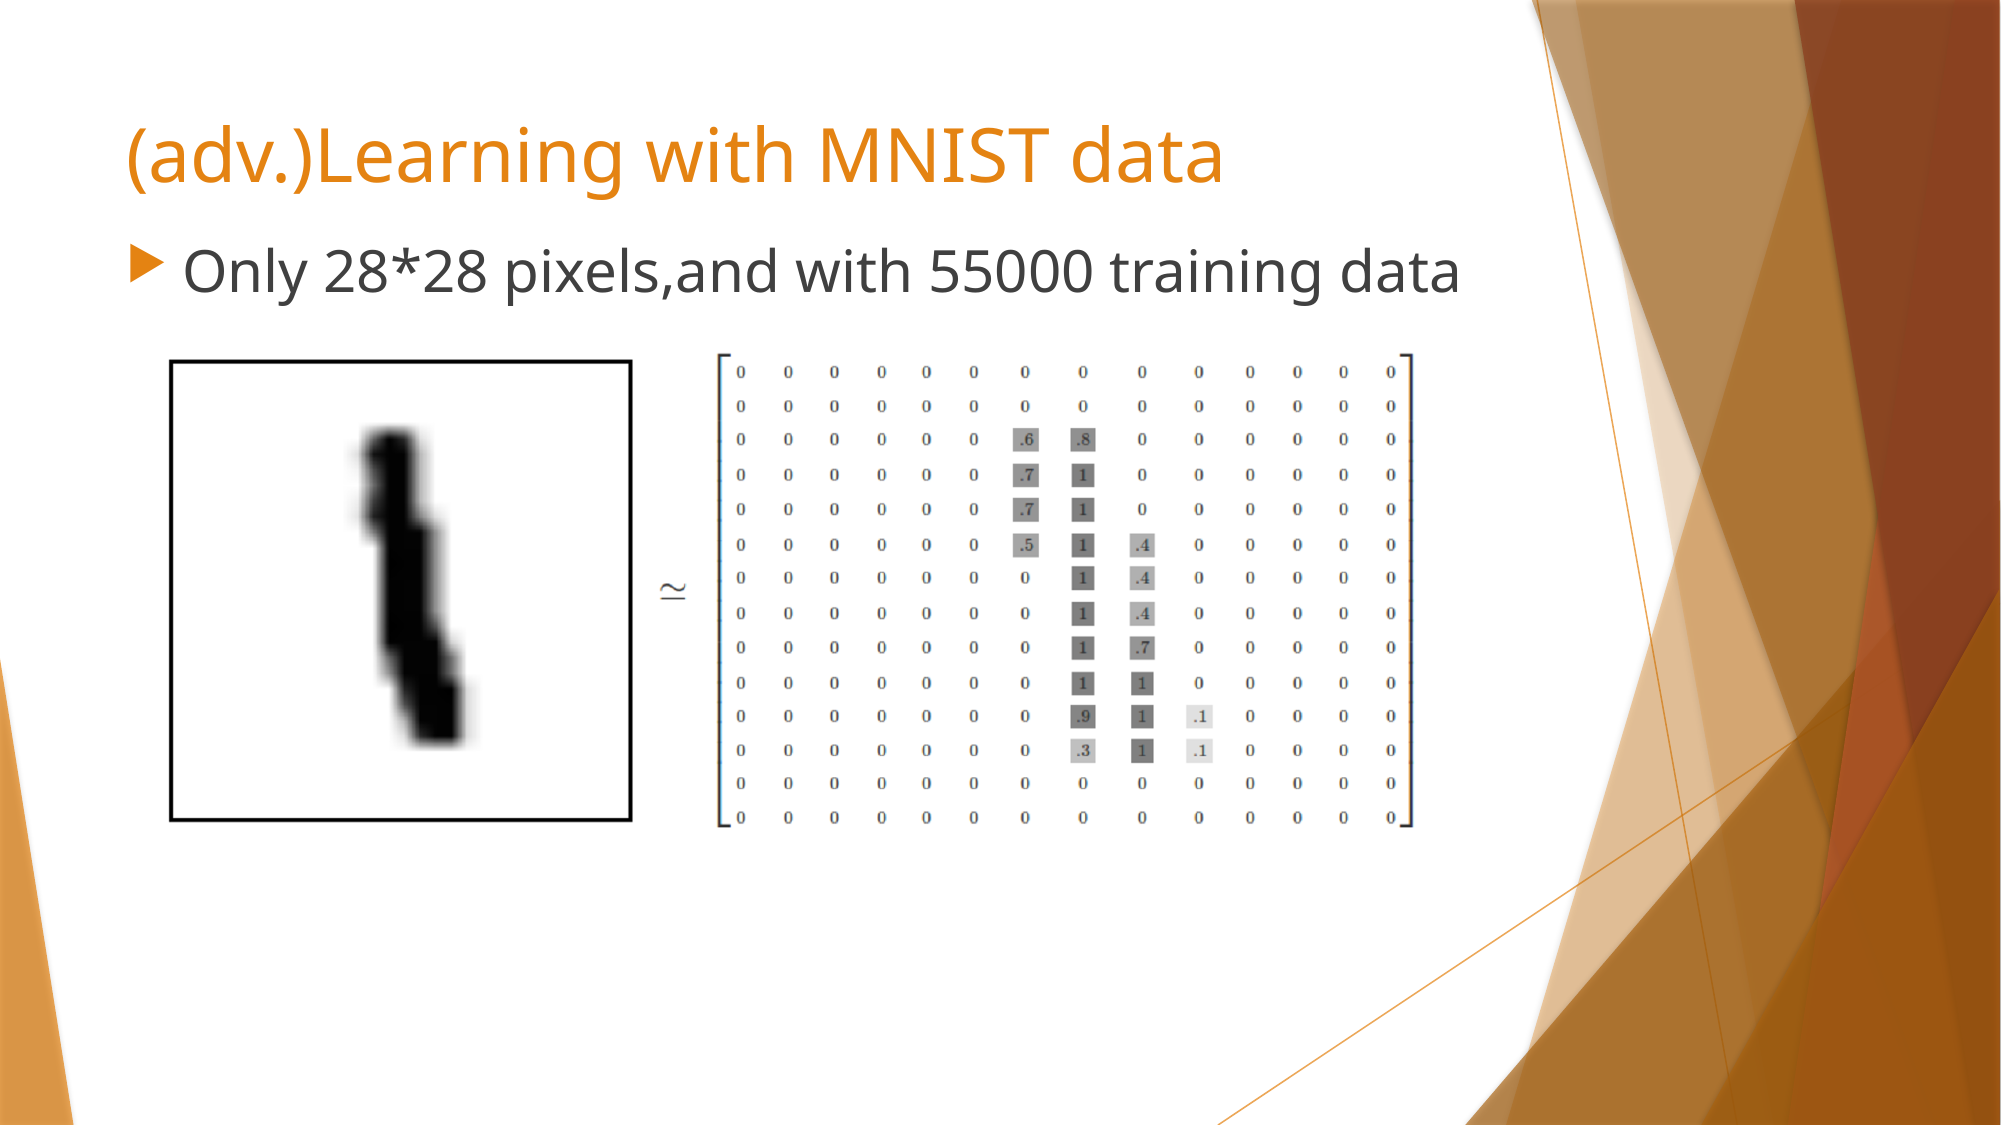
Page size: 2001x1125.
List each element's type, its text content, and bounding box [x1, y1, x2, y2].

list Only 28*28 pixels,and with 55000 training data [111, 226, 1522, 965]
title (adv.)Learning with MNIST data [111, 99, 1522, 226]
picture [139, 338, 1444, 854]
